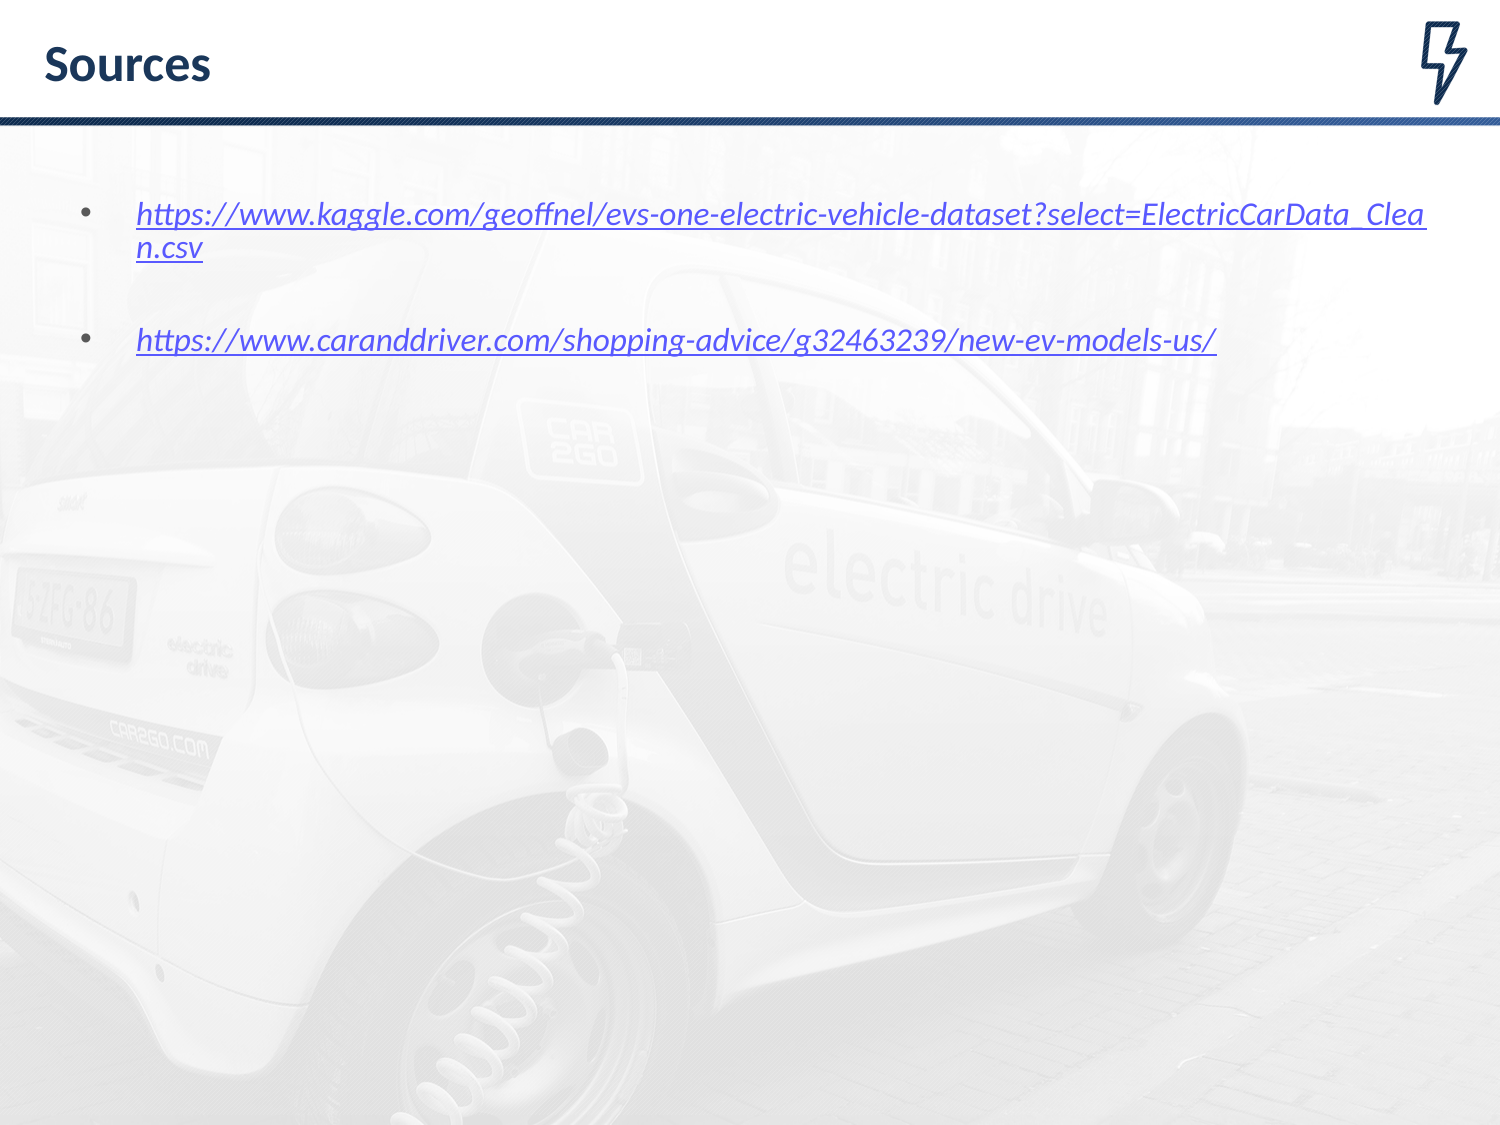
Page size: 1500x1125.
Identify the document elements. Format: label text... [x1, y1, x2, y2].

title Sources [29, 0, 1287, 127]
picture [0, 0, 1500, 1125]
list https://www.kaggle.com/geoffnel/evs-one-electric-vehicle-dataset?select=ElectricCarData_Clean.csv https://www.caranddriver.com/shopping-advice/g32463239/new-ev-models-us/ [64, 184, 1444, 1045]
